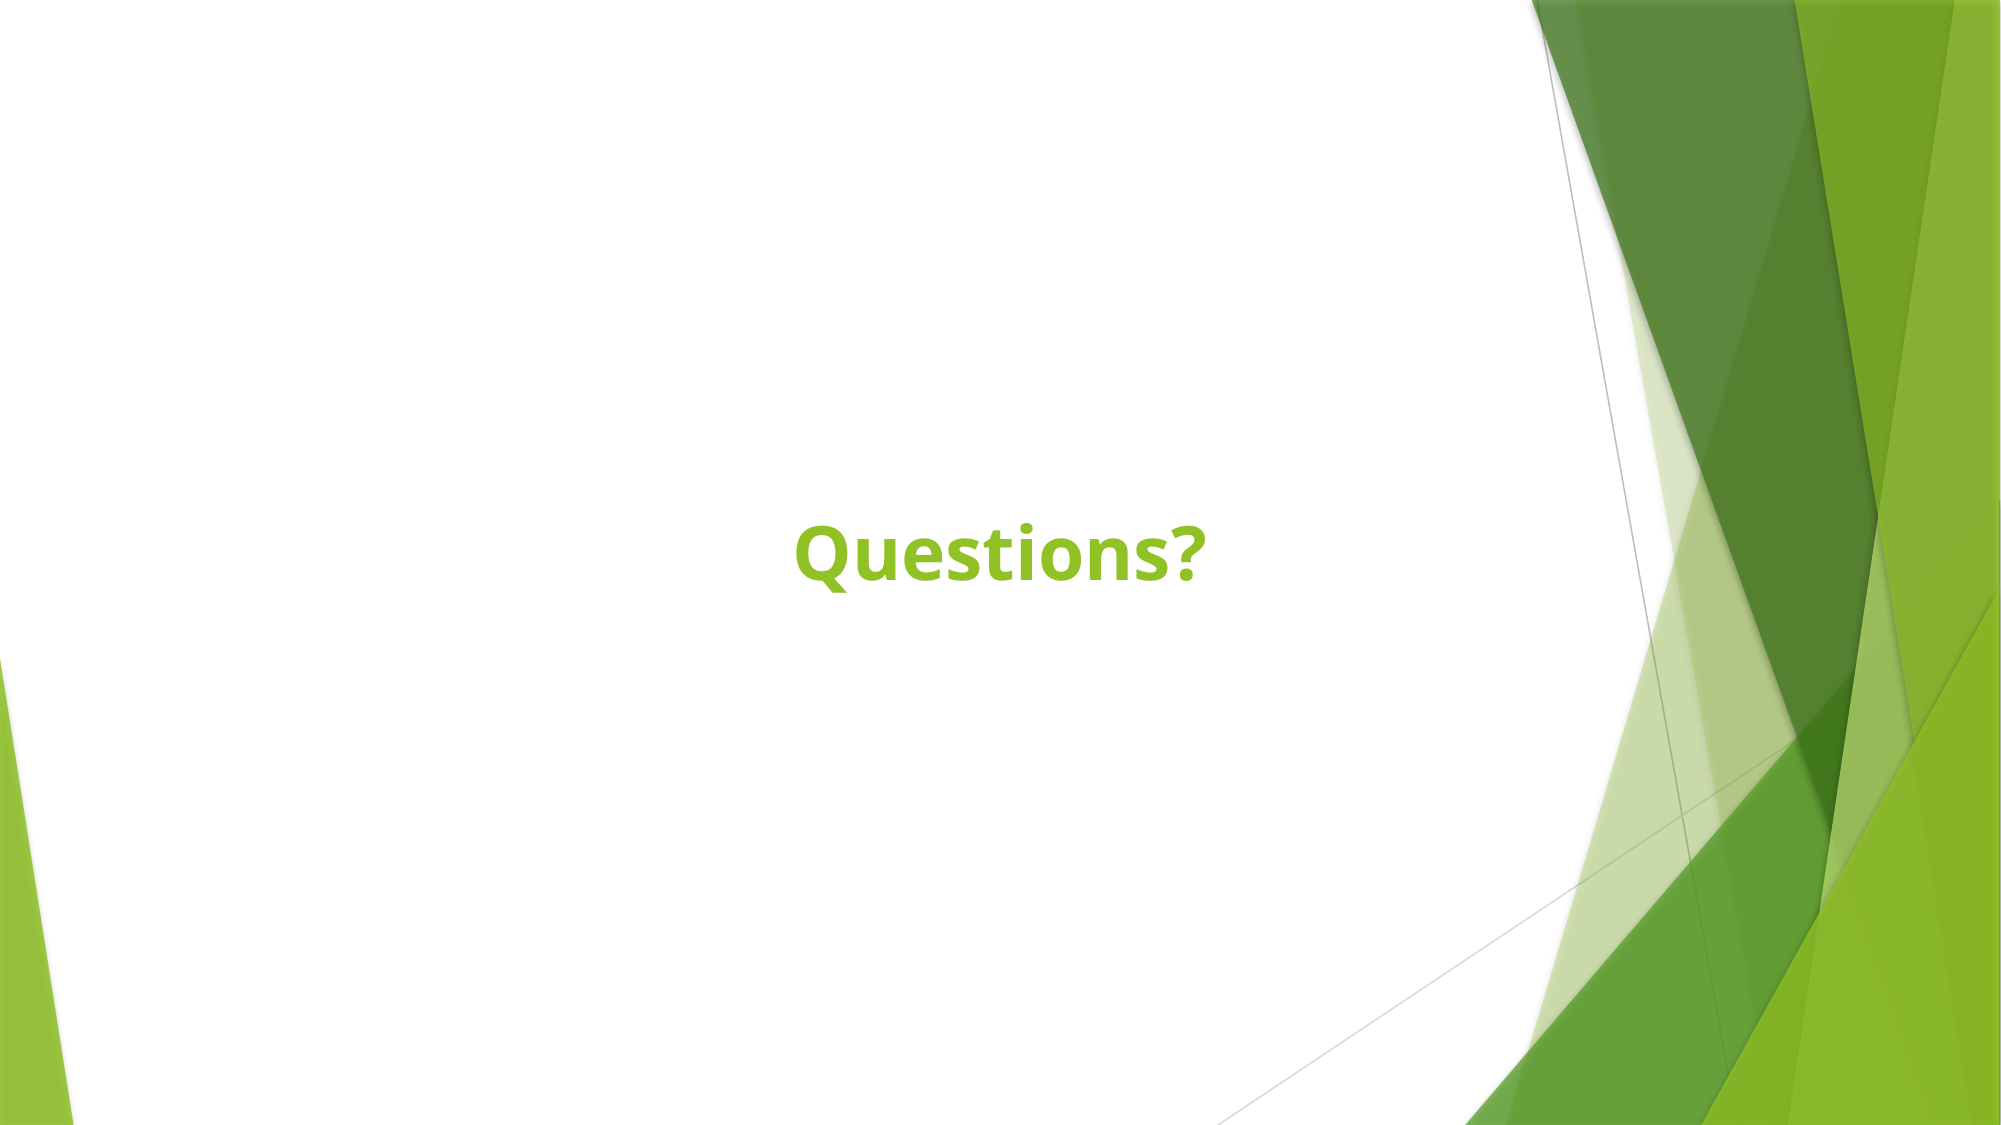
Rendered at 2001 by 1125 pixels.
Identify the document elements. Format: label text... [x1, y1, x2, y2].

title Questions? [137, 441, 1863, 660]
